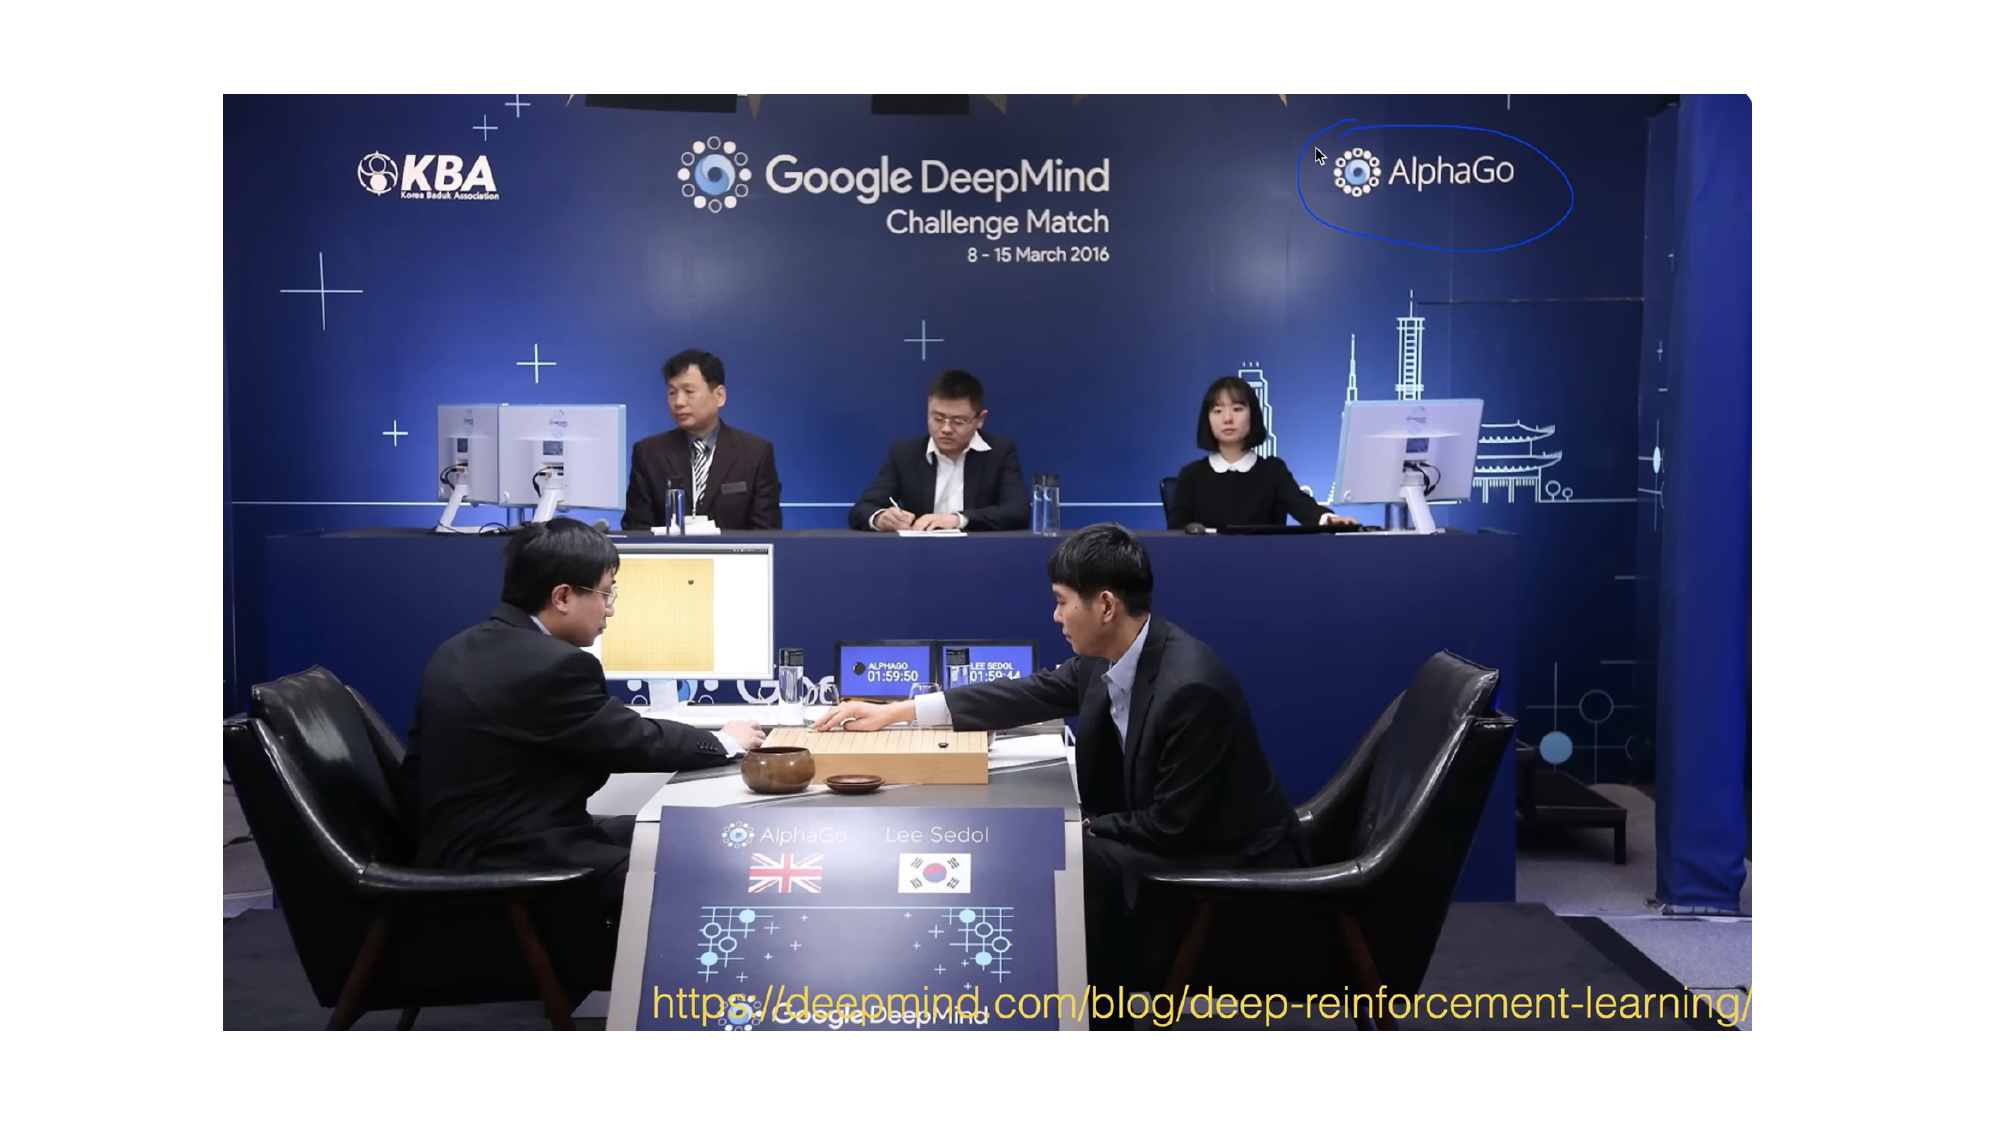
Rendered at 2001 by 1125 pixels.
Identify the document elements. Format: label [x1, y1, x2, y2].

picture [223, 94, 1752, 1031]
